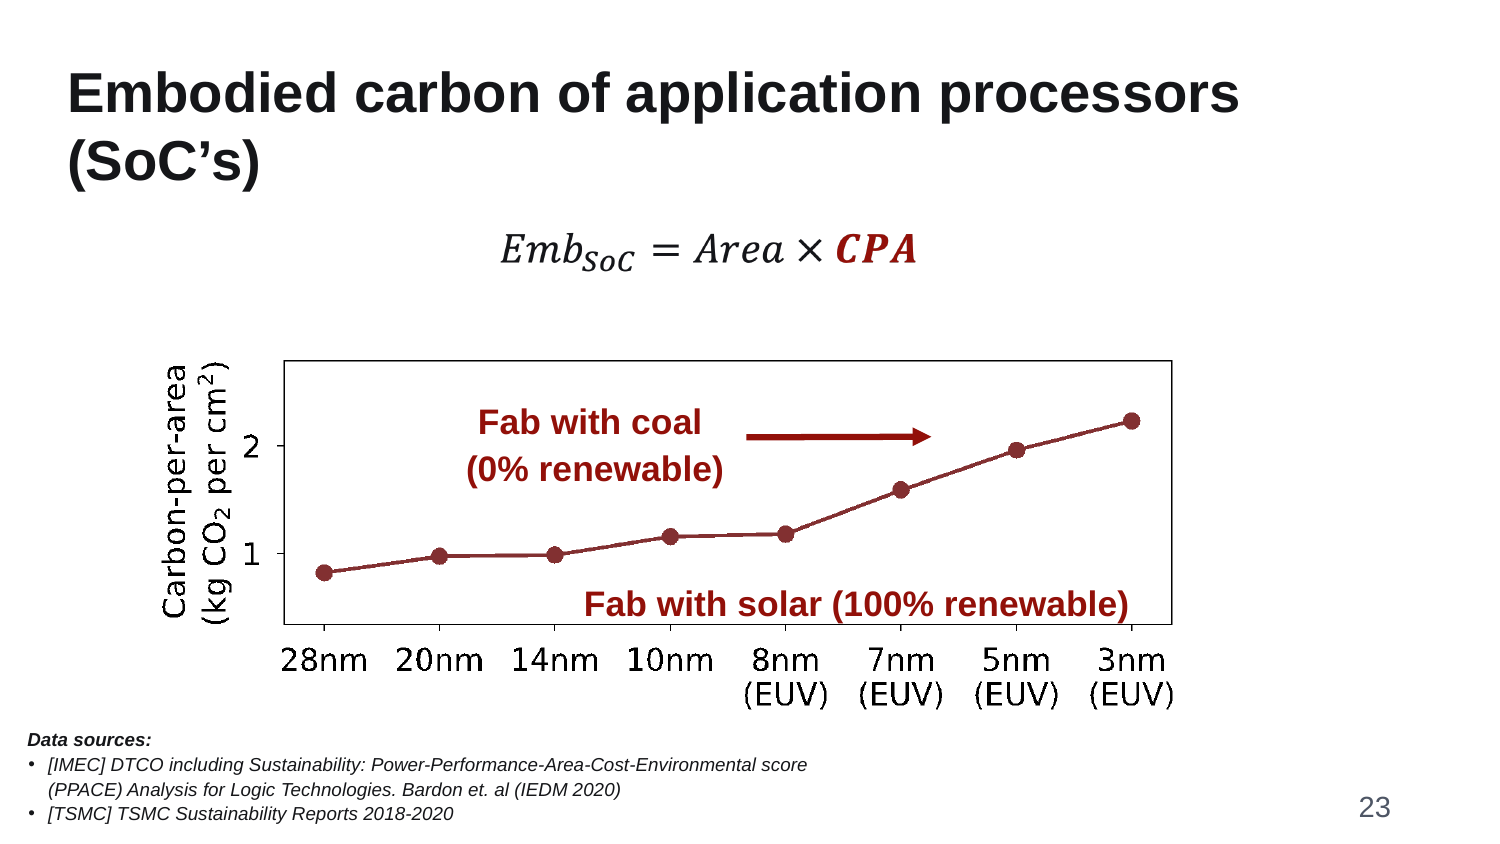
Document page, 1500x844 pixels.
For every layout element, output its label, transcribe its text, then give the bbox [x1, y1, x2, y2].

slide_number 23 [1059, 782, 1397, 827]
text_box Embodied carbon of application processors (SoC’s) [61, 53, 1415, 149]
text_box [499, 220, 979, 277]
text_box Data sources: [IMEC] DTCO including Sustainability: Power-Performance-Area-Cost-Environmental score (PPACE) Analysis for Logic Technologies. Bardon et. al (IEDM 2020) [TSMC] TSMC Sustainability Reports 2018-2020 [21, 722, 819, 844]
picture [94, 312, 1207, 745]
